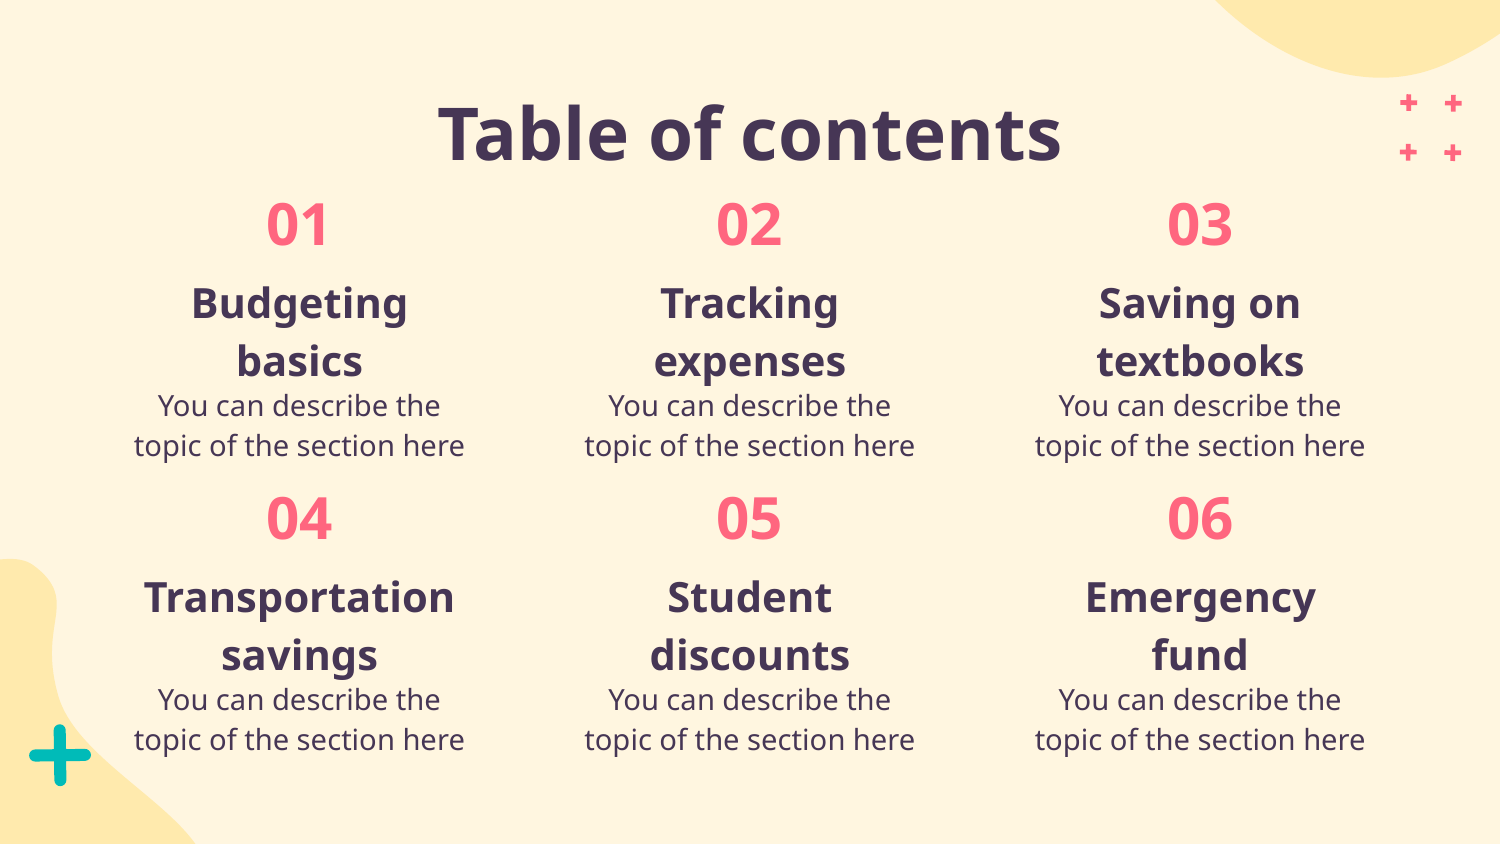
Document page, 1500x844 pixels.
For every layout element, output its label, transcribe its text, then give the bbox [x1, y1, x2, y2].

title 02 [691, 185, 809, 260]
subtitle You can describe the topic of the section here [118, 400, 482, 461]
subtitle Transportation savings [118, 569, 482, 694]
subtitle Saving on textbooks [1018, 275, 1382, 400]
subtitle You can describe the topic of the section here [1018, 694, 1382, 756]
title 05 [691, 479, 809, 554]
subtitle Emergency fund [1018, 569, 1382, 694]
title 04 [240, 479, 359, 554]
subtitle You can describe the topic of the section here [1018, 400, 1382, 461]
subtitle Student discounts [568, 569, 932, 694]
subtitle Tracking expenses [568, 275, 932, 400]
subtitle You can describe the topic of the section here [568, 400, 932, 461]
subtitle You can describe the topic of the section here [118, 694, 482, 756]
title 06 [1141, 479, 1260, 554]
title 01 [240, 185, 359, 260]
subtitle Budgeting basics [118, 275, 482, 400]
title Table of contents [118, 72, 1382, 167]
title 03 [1141, 185, 1260, 260]
subtitle You can describe the topic of the section here [568, 694, 932, 756]
